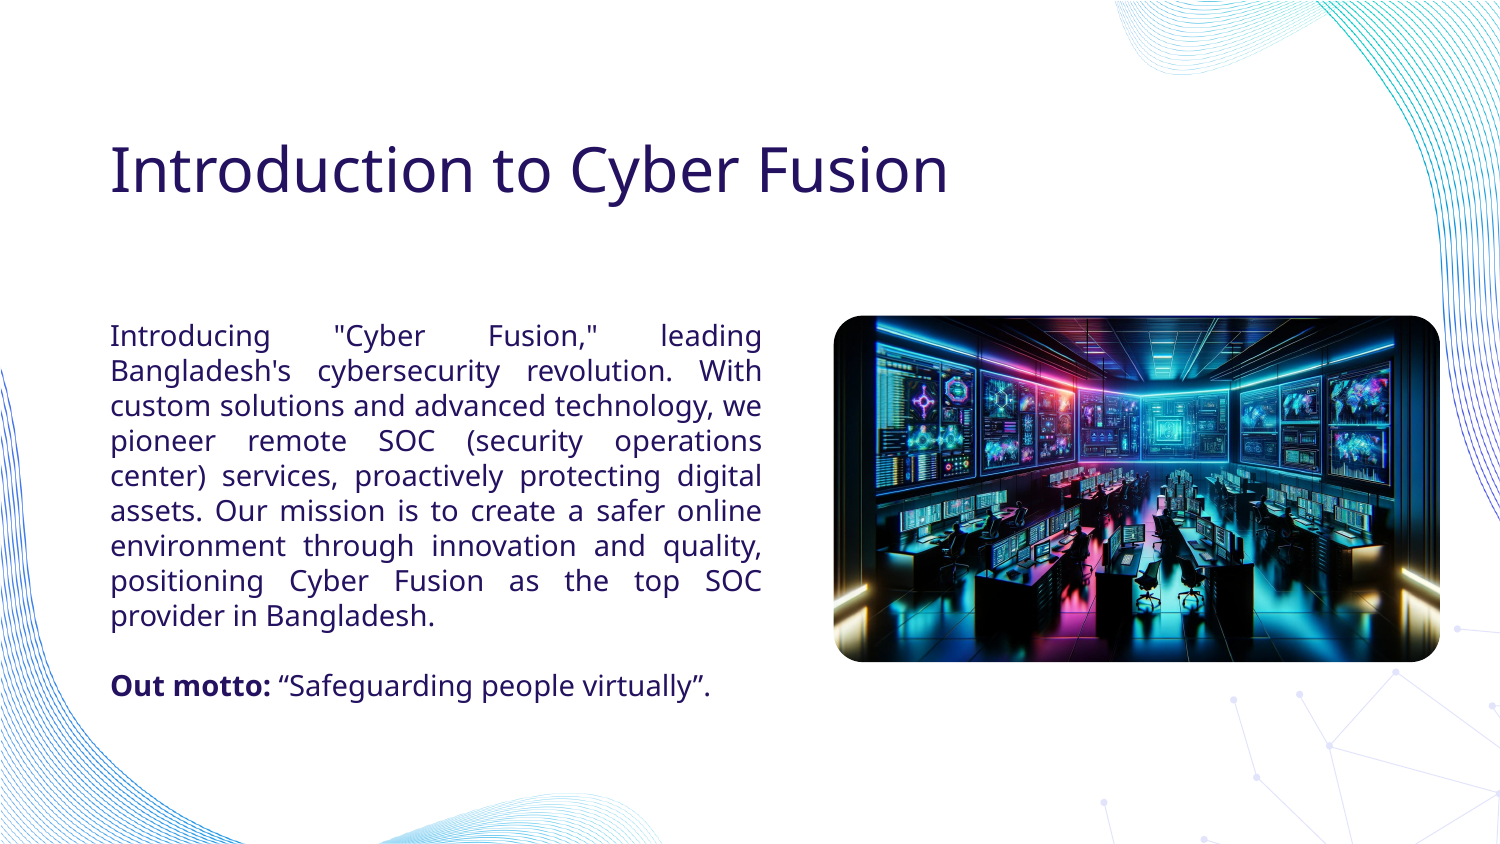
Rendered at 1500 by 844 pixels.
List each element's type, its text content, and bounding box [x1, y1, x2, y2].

subtitle Introducing "Cyber Fusion," leading Bangladesh's cybersecurity revolution. With custom solutions and advanced technology, we pioneer remote SOC (security operations center) services, proactively protecting digital assets. Our mission is to create a safer online environment through innovation and quality, positioning Cyber Fusion as the top SOC provider in Bangladesh. Out motto: “Safeguarding people virtually”. [94, 302, 778, 708]
title Introduction to Cyber Fusion [94, 107, 1132, 220]
picture [0, 336, 693, 844]
picture [833, 0, 1500, 663]
